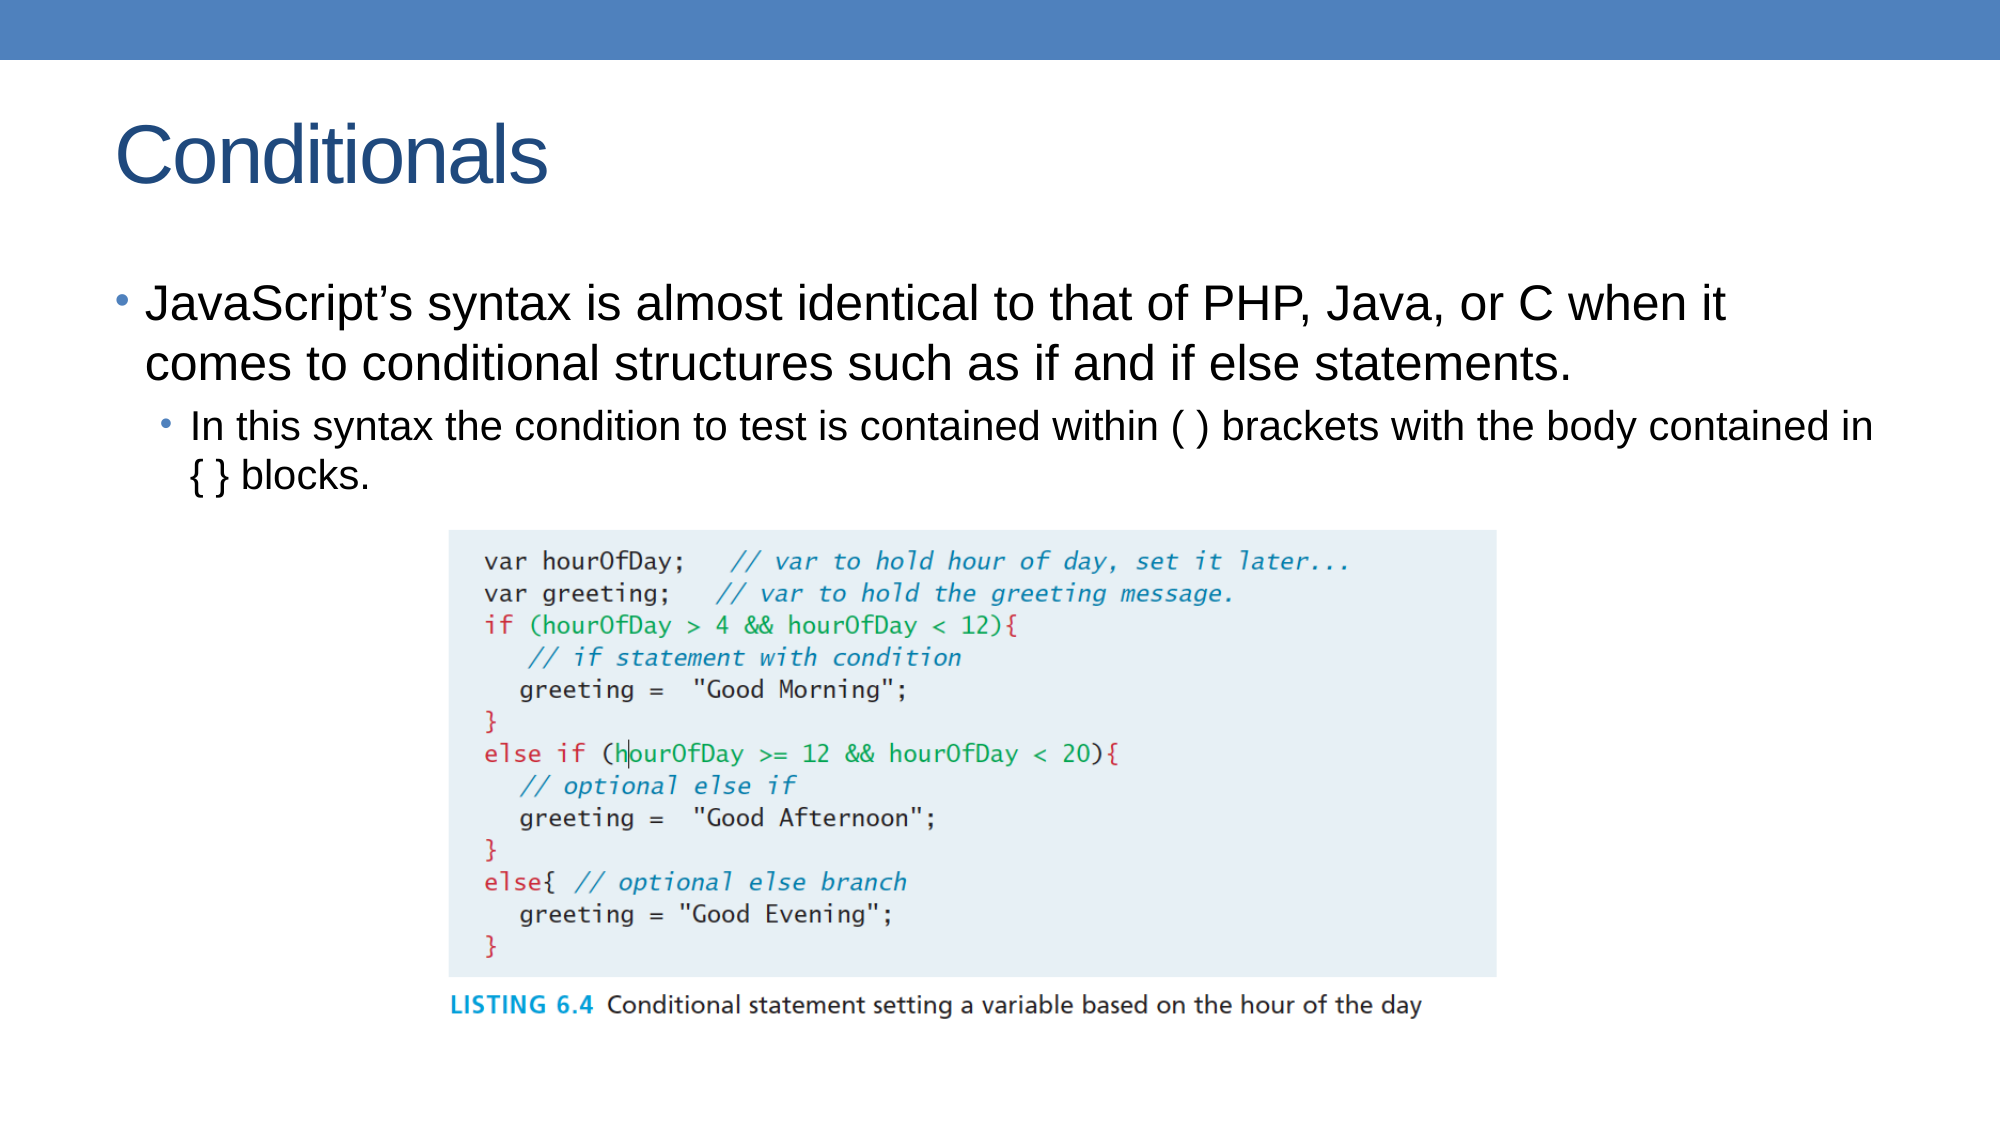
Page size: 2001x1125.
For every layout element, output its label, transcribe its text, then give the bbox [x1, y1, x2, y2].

list JavaScript’s syntax is almost identical to that of PHP, Java, or C when it comes to conditional structures such as if and if else statements. In this syntax the condition to test is contained within ( ) brackets with the body contained in { } blocks. [99, 262, 1900, 1063]
picture [437, 515, 1517, 1037]
title Conditionals [99, 69, 1900, 232]
